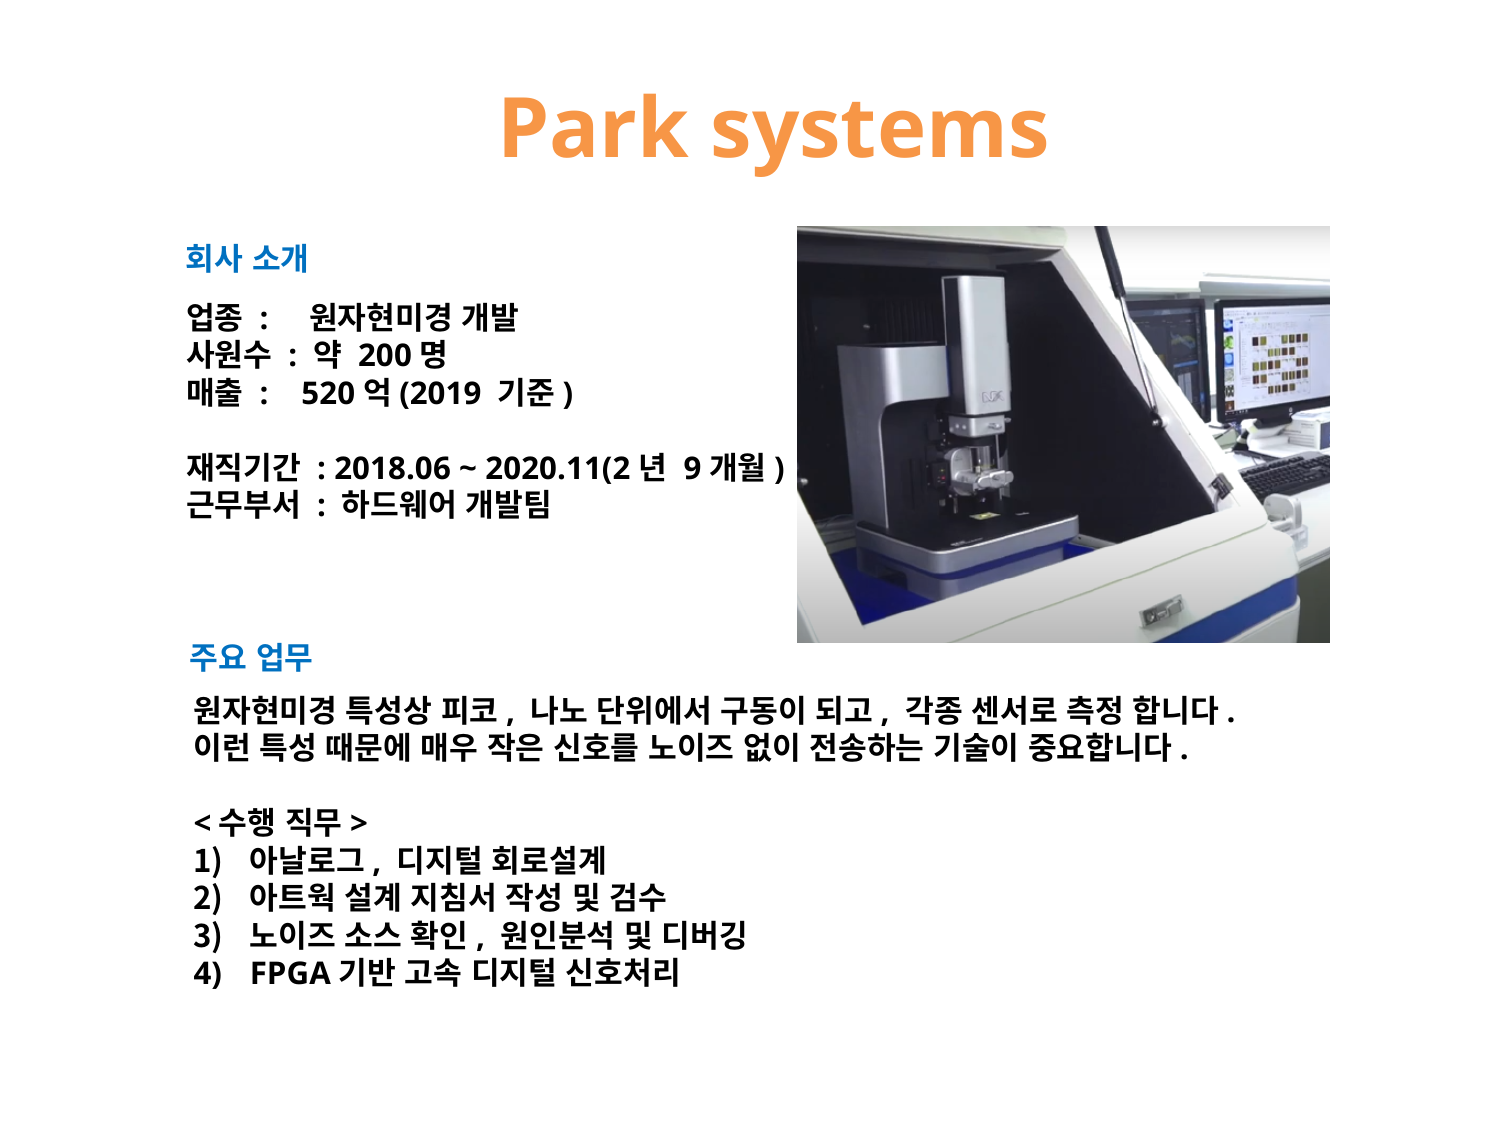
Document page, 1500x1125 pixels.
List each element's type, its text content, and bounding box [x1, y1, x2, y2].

text_box 회사 소개 [171, 231, 612, 284]
text_box 원자현미경 특성상 피코, 나노 단위에서 구동이 되고, 각종 센서로 측정 합니다. 이런 특성 때문에 매우 작은 신호를 노이즈 없이 전송하는 기술이 중요합니다. <수행 직무> 아날로그, 디지털 회로설계 아트웍 설계 지침서 작성 및 검수 노이즈 소스 확인, 원인분석 및 디버깅 FPGA기반 고속 디지털 신호처리 [178, 683, 1376, 999]
text_box Park systems [76, 66, 1471, 182]
text_box 업종 : 원자현미경 개발 사원수 : 약 200명 매출 : 520억(2019 기준) 재직기간 : 2018.06 ~ 2020.11(2년 9개월) 근무부서 : 하드웨어 개발팀 [171, 290, 791, 531]
text_box 주요 업무 [175, 630, 616, 683]
picture [796, 226, 1331, 643]
